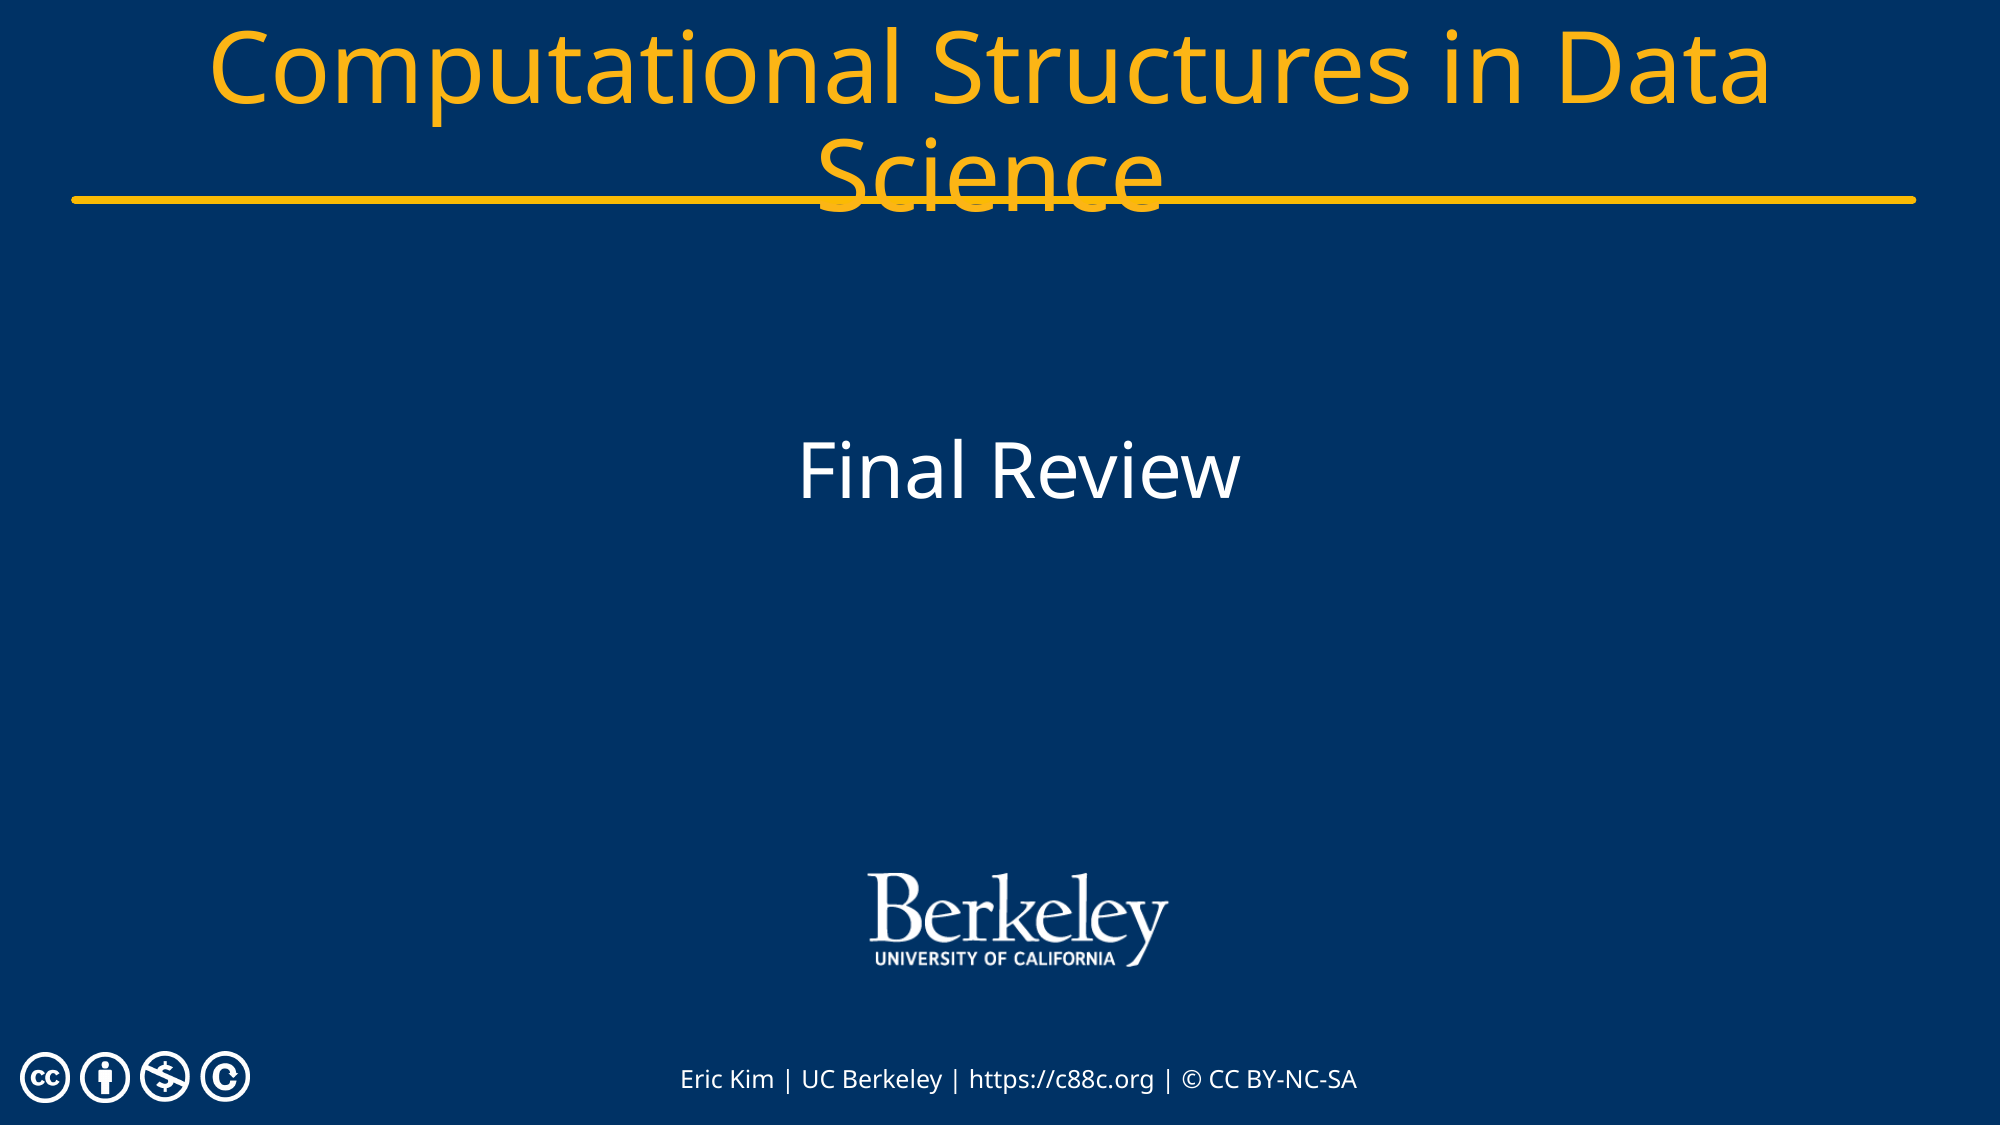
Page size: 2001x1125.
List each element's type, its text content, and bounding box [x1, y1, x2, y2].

footer Eric Kim | UC Berkeley | https://c88c.org | © CC BY-NC-SA [662, 1059, 1376, 1102]
picture [854, 854, 1184, 987]
title Final Review [323, 351, 1715, 596]
picture [80, 1052, 130, 1103]
picture [140, 1051, 190, 1102]
picture [20, 1052, 70, 1103]
